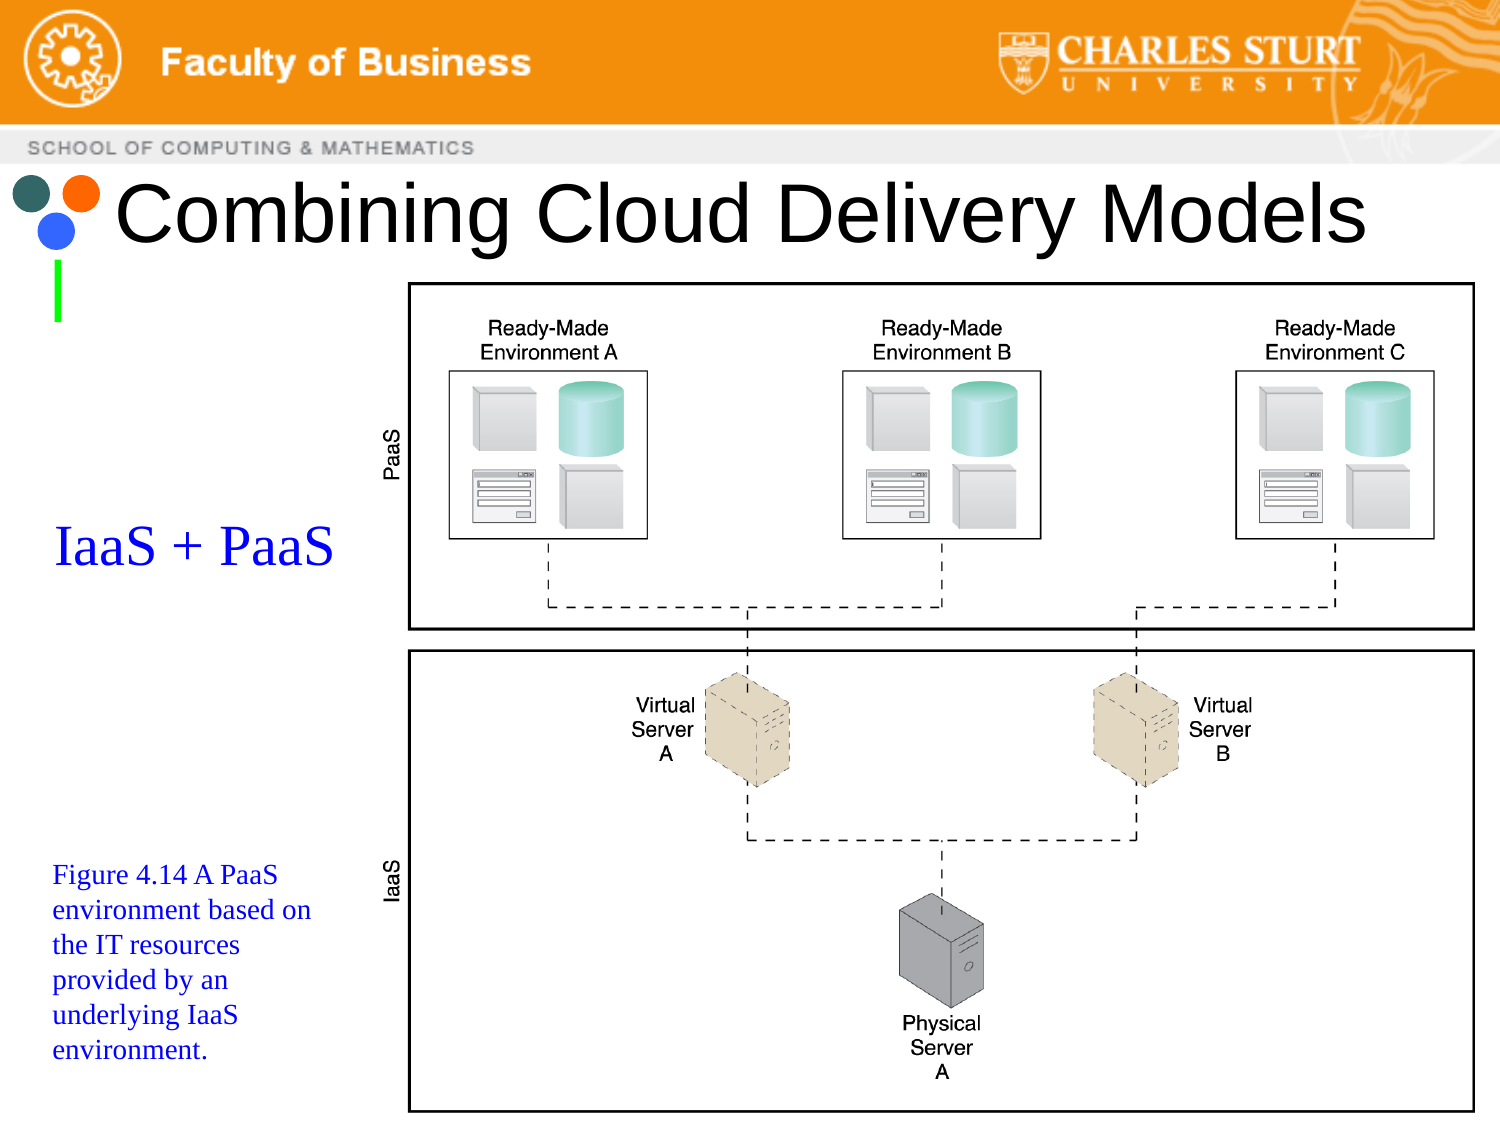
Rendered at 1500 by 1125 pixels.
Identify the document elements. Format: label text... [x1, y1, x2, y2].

text_box IaaS + PaaS [39, 500, 351, 585]
title Combining Cloud Delivery Models [99, 149, 1476, 270]
text_box Figure 4.14 A PaaS environment based on the IT resources provided by an underlying IaaS environment. [37, 847, 338, 1073]
picture [0, 0, 1500, 1125]
